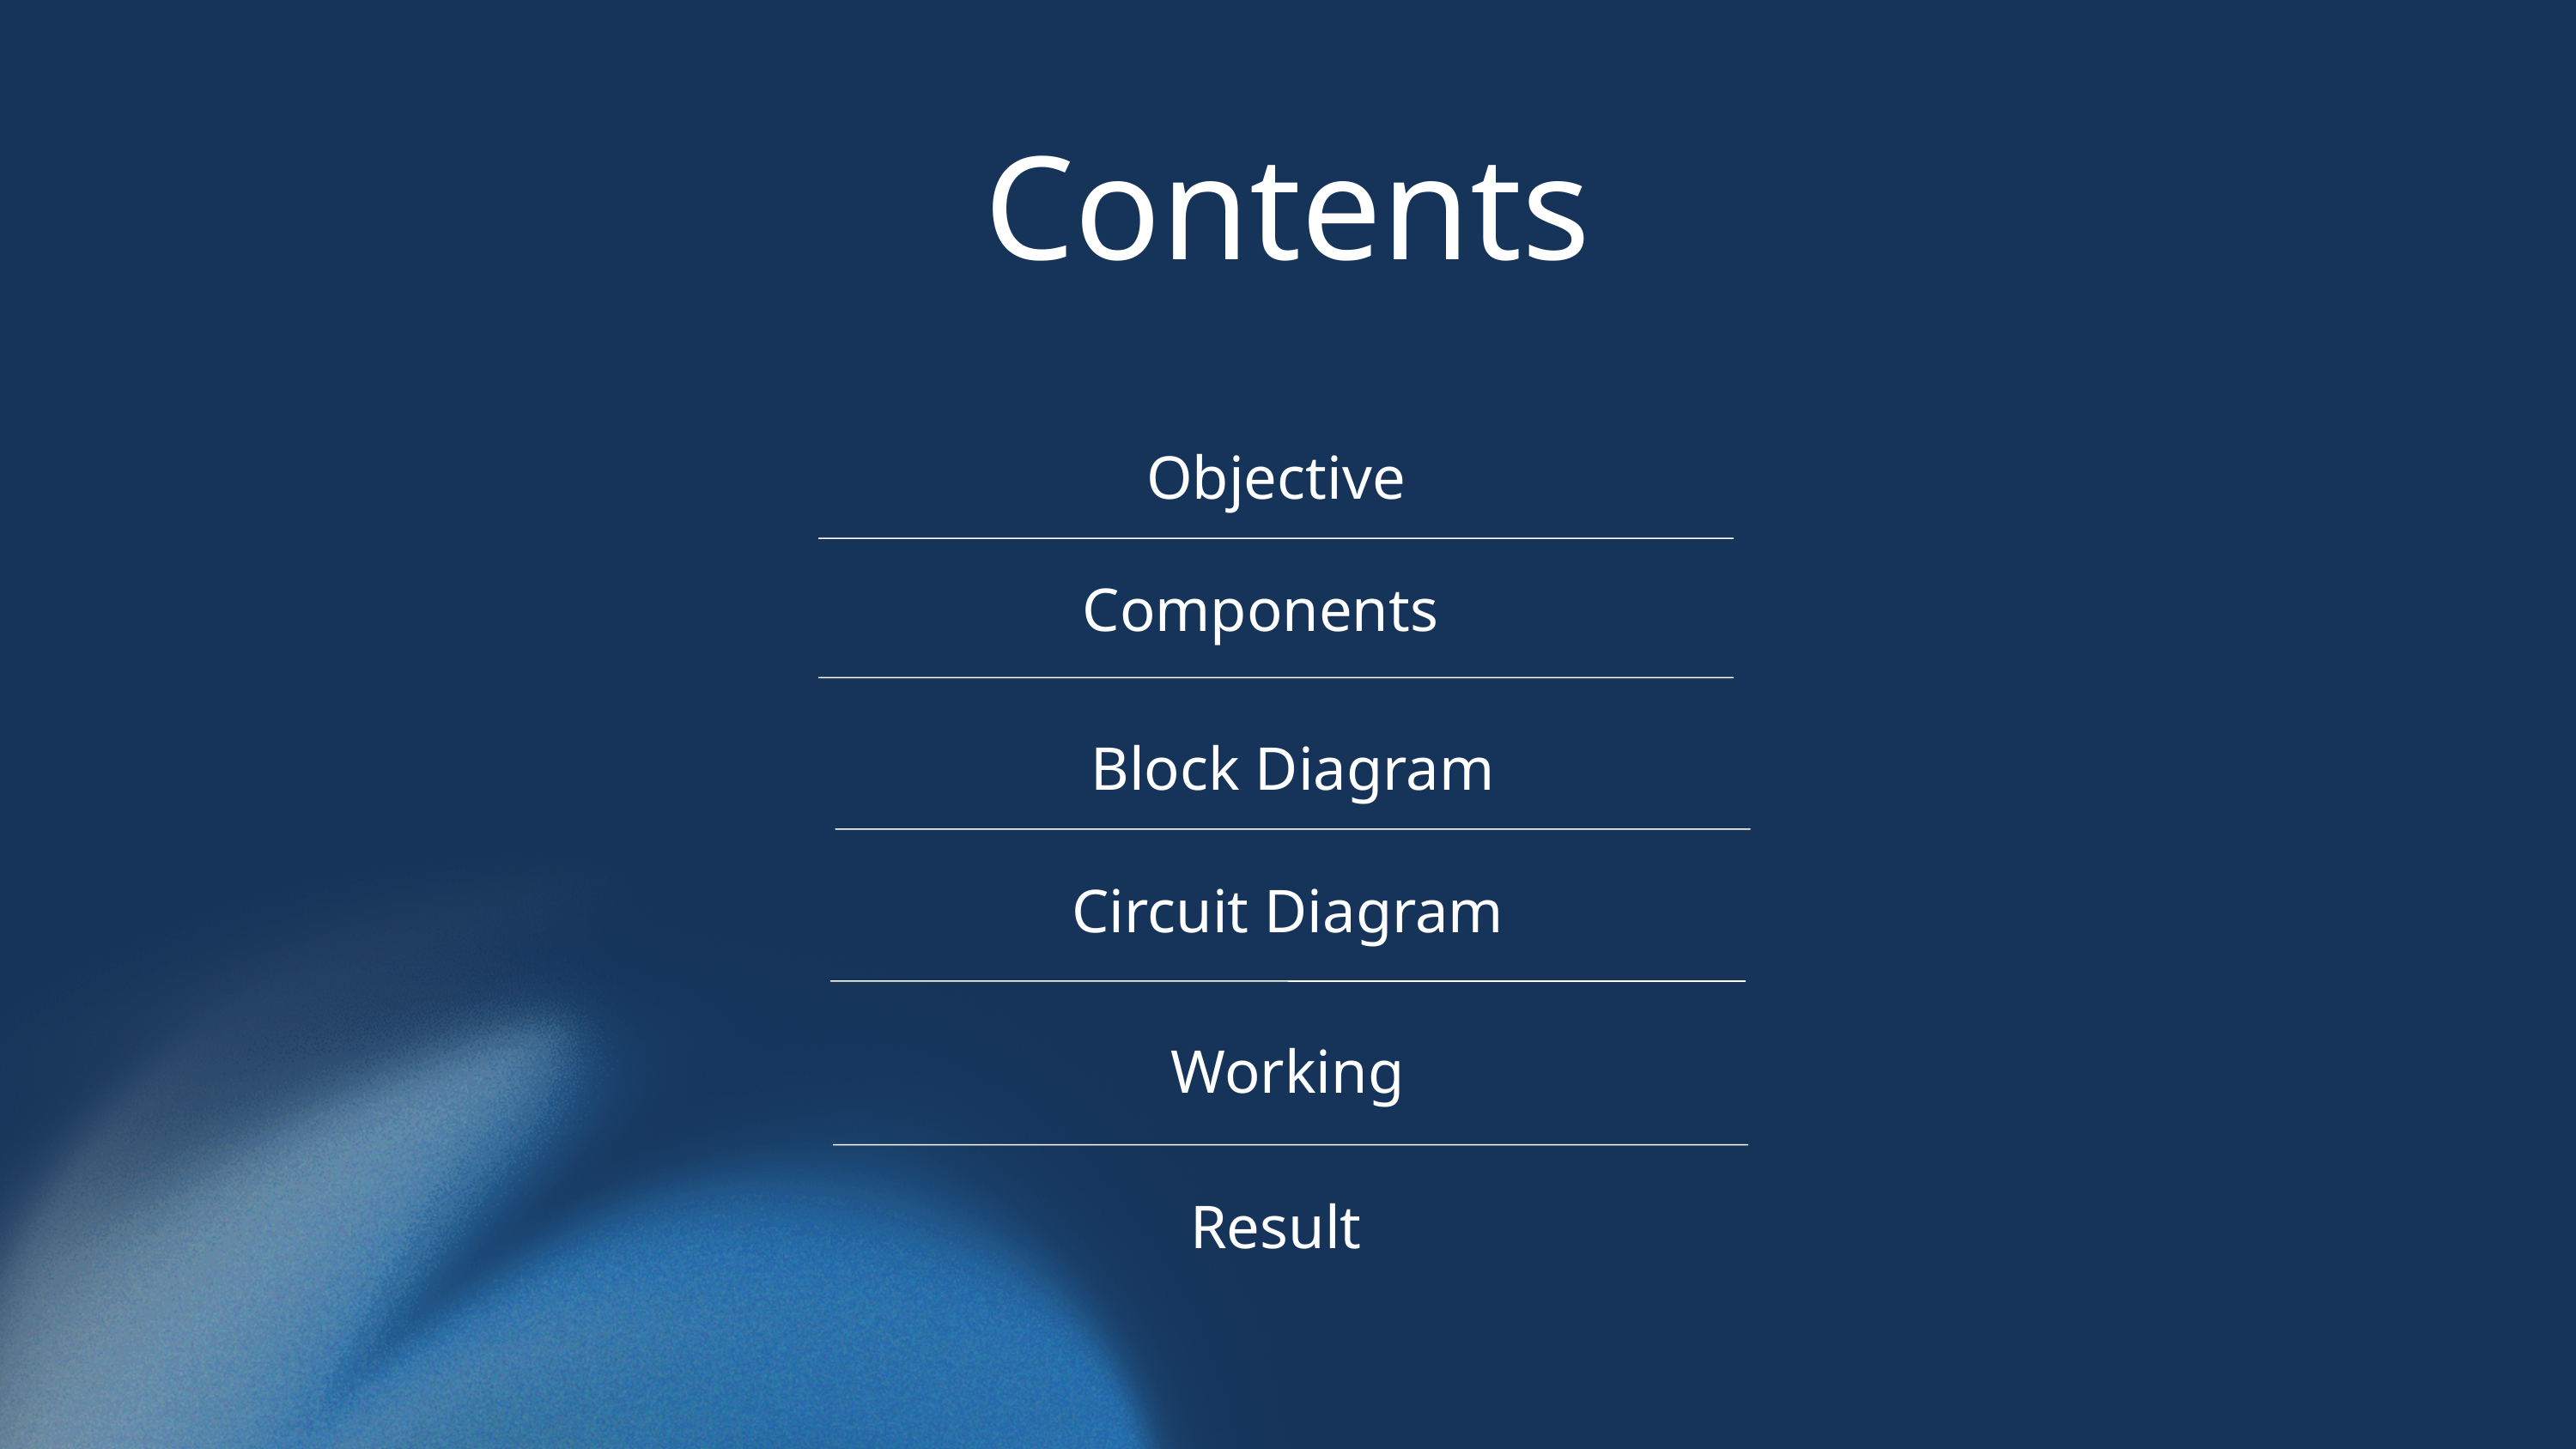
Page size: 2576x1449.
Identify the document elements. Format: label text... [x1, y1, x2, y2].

text_box Objective [633, 428, 1919, 512]
text_box Circuit Diagram [645, 862, 1931, 945]
text_box Components [633, 560, 1919, 643]
text_box Block Diagram [649, 718, 1936, 802]
text_box [0, 835, 1328, 1449]
text_box Contents [533, 144, 2043, 288]
text_box Result [633, 1177, 1919, 1260]
text_box Working [645, 1022, 1931, 1105]
